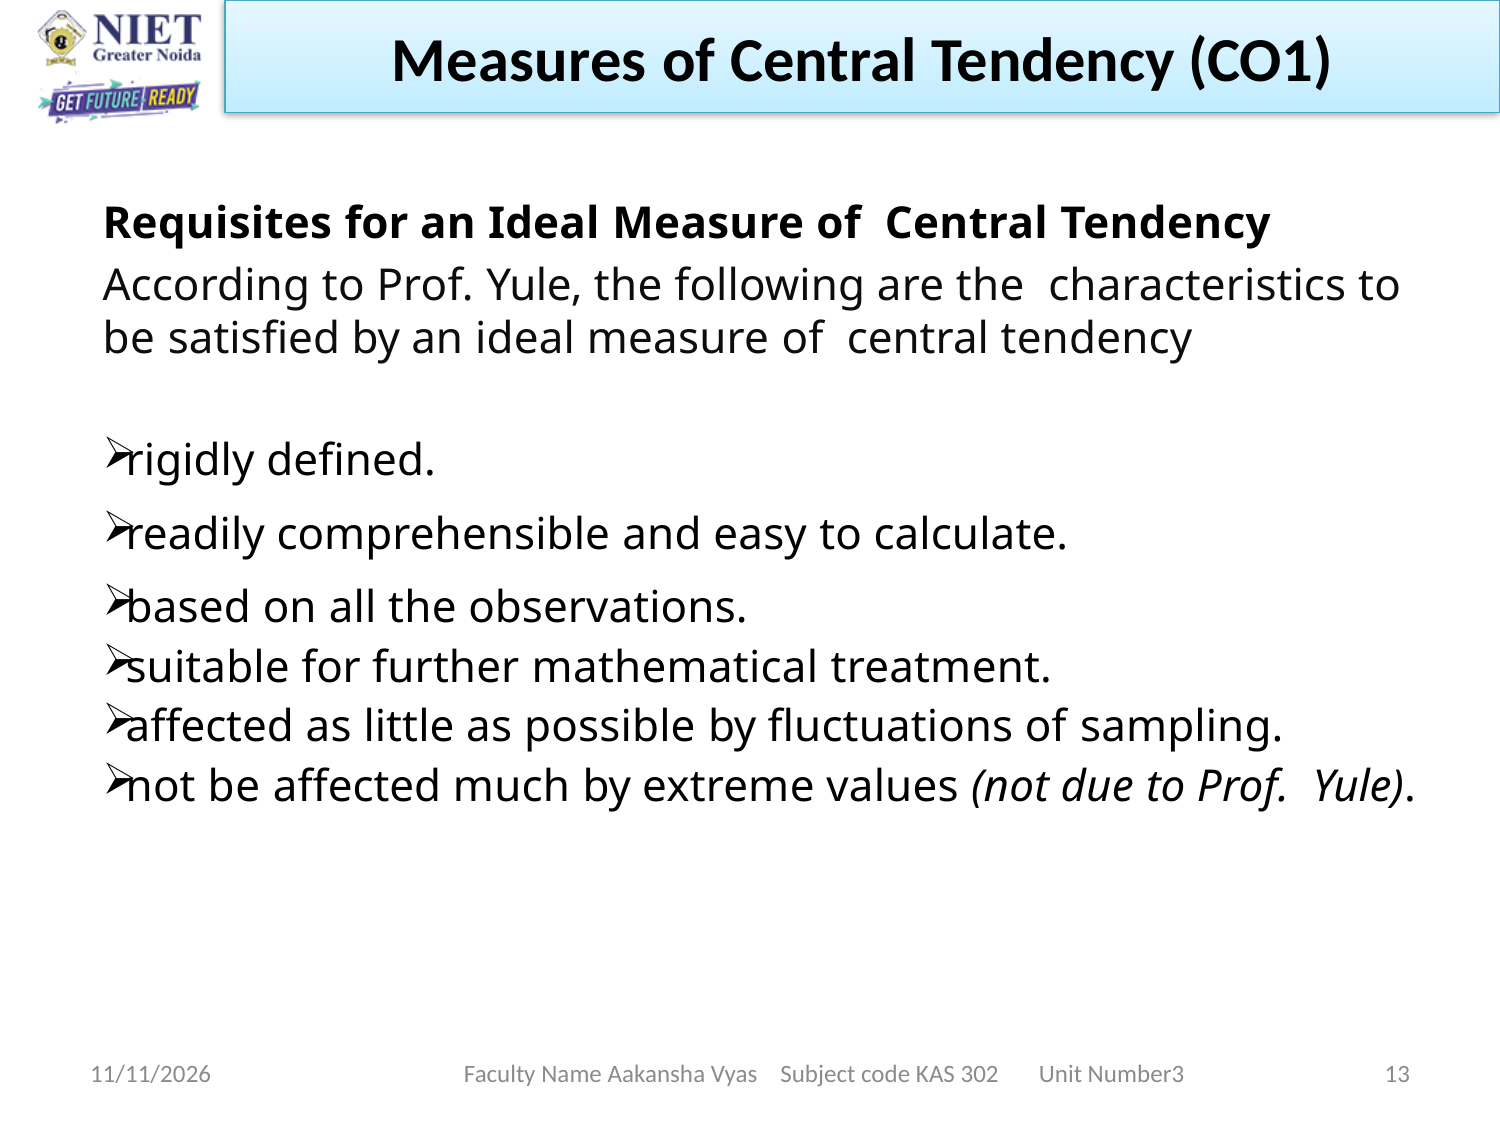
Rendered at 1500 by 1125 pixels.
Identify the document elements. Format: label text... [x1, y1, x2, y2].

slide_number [75, 1042, 412, 1103]
list Requisites for an Ideal Measure of Central Tendency According to Prof. Yule, the following are the characteristics to be satisfied by an ideal measure of central tendency rigidly defined. readily comprehensible and easy to calculate. based on all the observations. suitable for further mathematical treatment. affected as little as possible by fluctuations of sampling. not be affected much by extreme values (not due to Prof. Yule). [87, 187, 1438, 930]
text_box Measures of Central Tendency (CO1) [238, 0, 1500, 113]
footer Faculty Name Aakansha Vyas Subject code KAS 302 Unit Number3 [412, 1042, 1074, 1103]
picture [0, 0, 238, 135]
slide_number 13 [1074, 1042, 1425, 1103]
